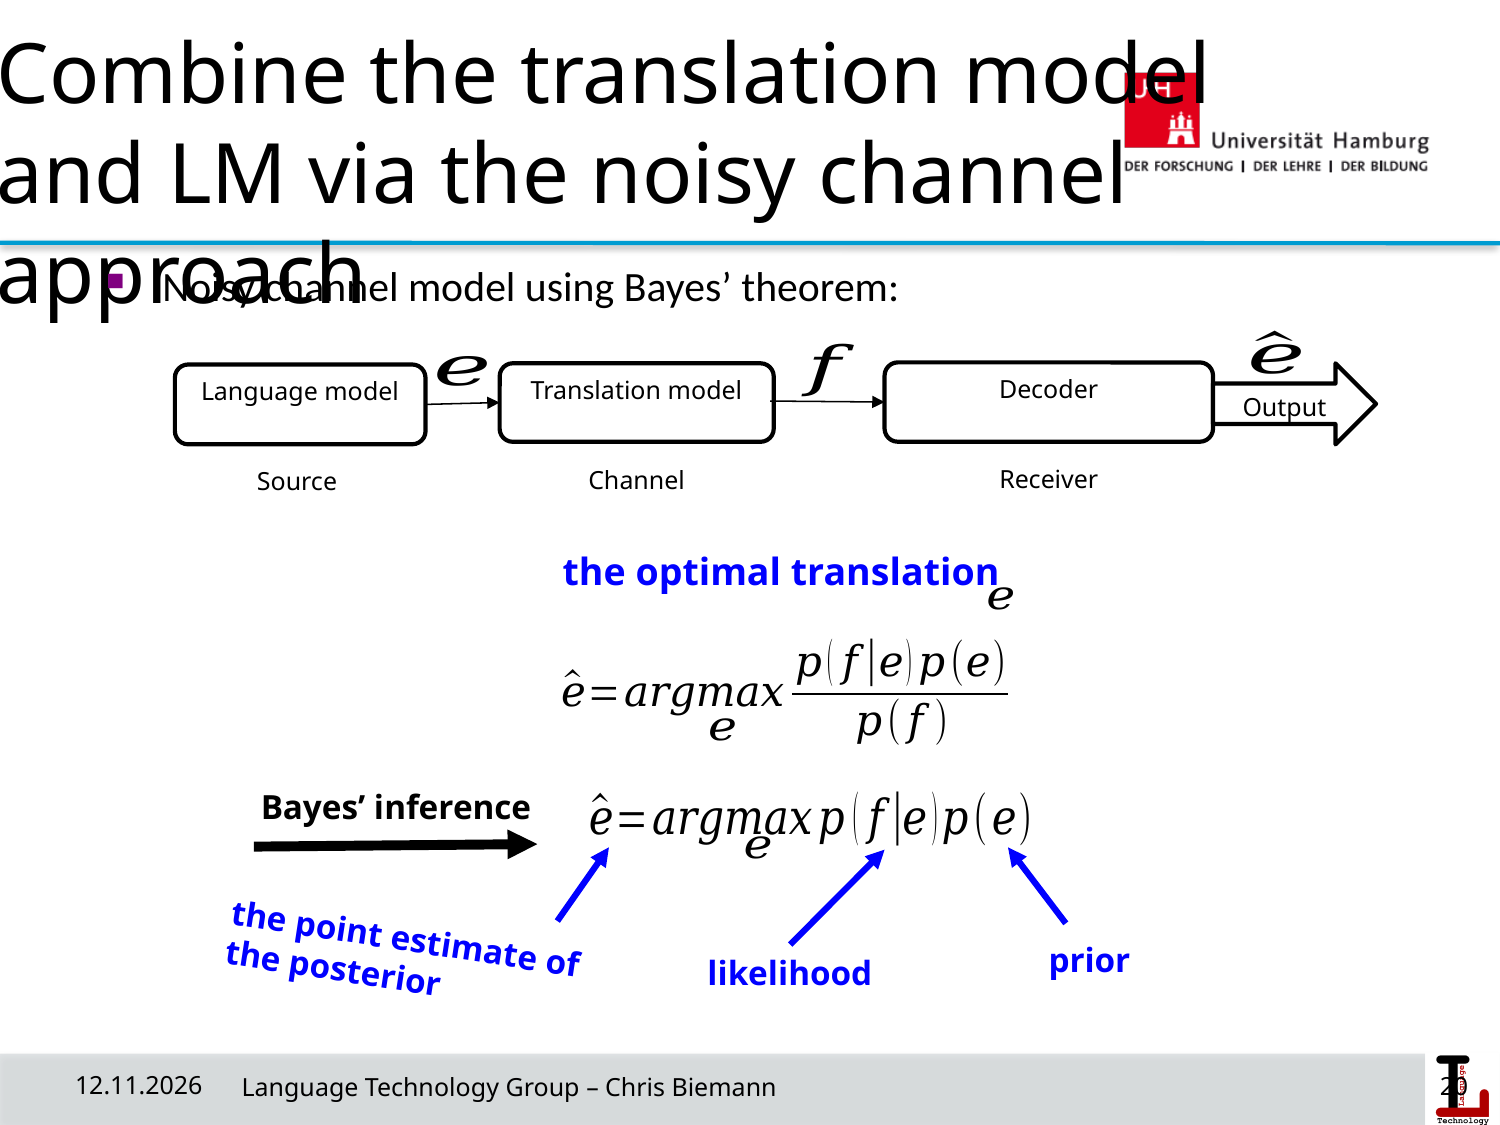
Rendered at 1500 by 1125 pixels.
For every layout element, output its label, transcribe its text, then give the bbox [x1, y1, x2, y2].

text_box Language Technology Group – Chris Biemann [235, 1056, 978, 1117]
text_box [174, 325, 1377, 445]
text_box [556, 846, 610, 922]
text_box Noisy channel model using Bayes’ theorem: [91, 252, 915, 317]
title Combine the translation model and LM via the noisy channel approach [0, 12, 1261, 119]
text_box Bayes’ inference [246, 778, 547, 834]
text_box the point estimate of the posterior [206, 881, 599, 1034]
slide_number 20 [1332, 1053, 1484, 1121]
text_box prior [1033, 931, 1146, 987]
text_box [789, 849, 885, 945]
text_box likelihood [692, 944, 888, 1000]
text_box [1007, 846, 1067, 924]
text_box 01/07/20 [74, 1056, 224, 1117]
picture [1425, 1052, 1500, 1125]
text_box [253, 843, 538, 847]
